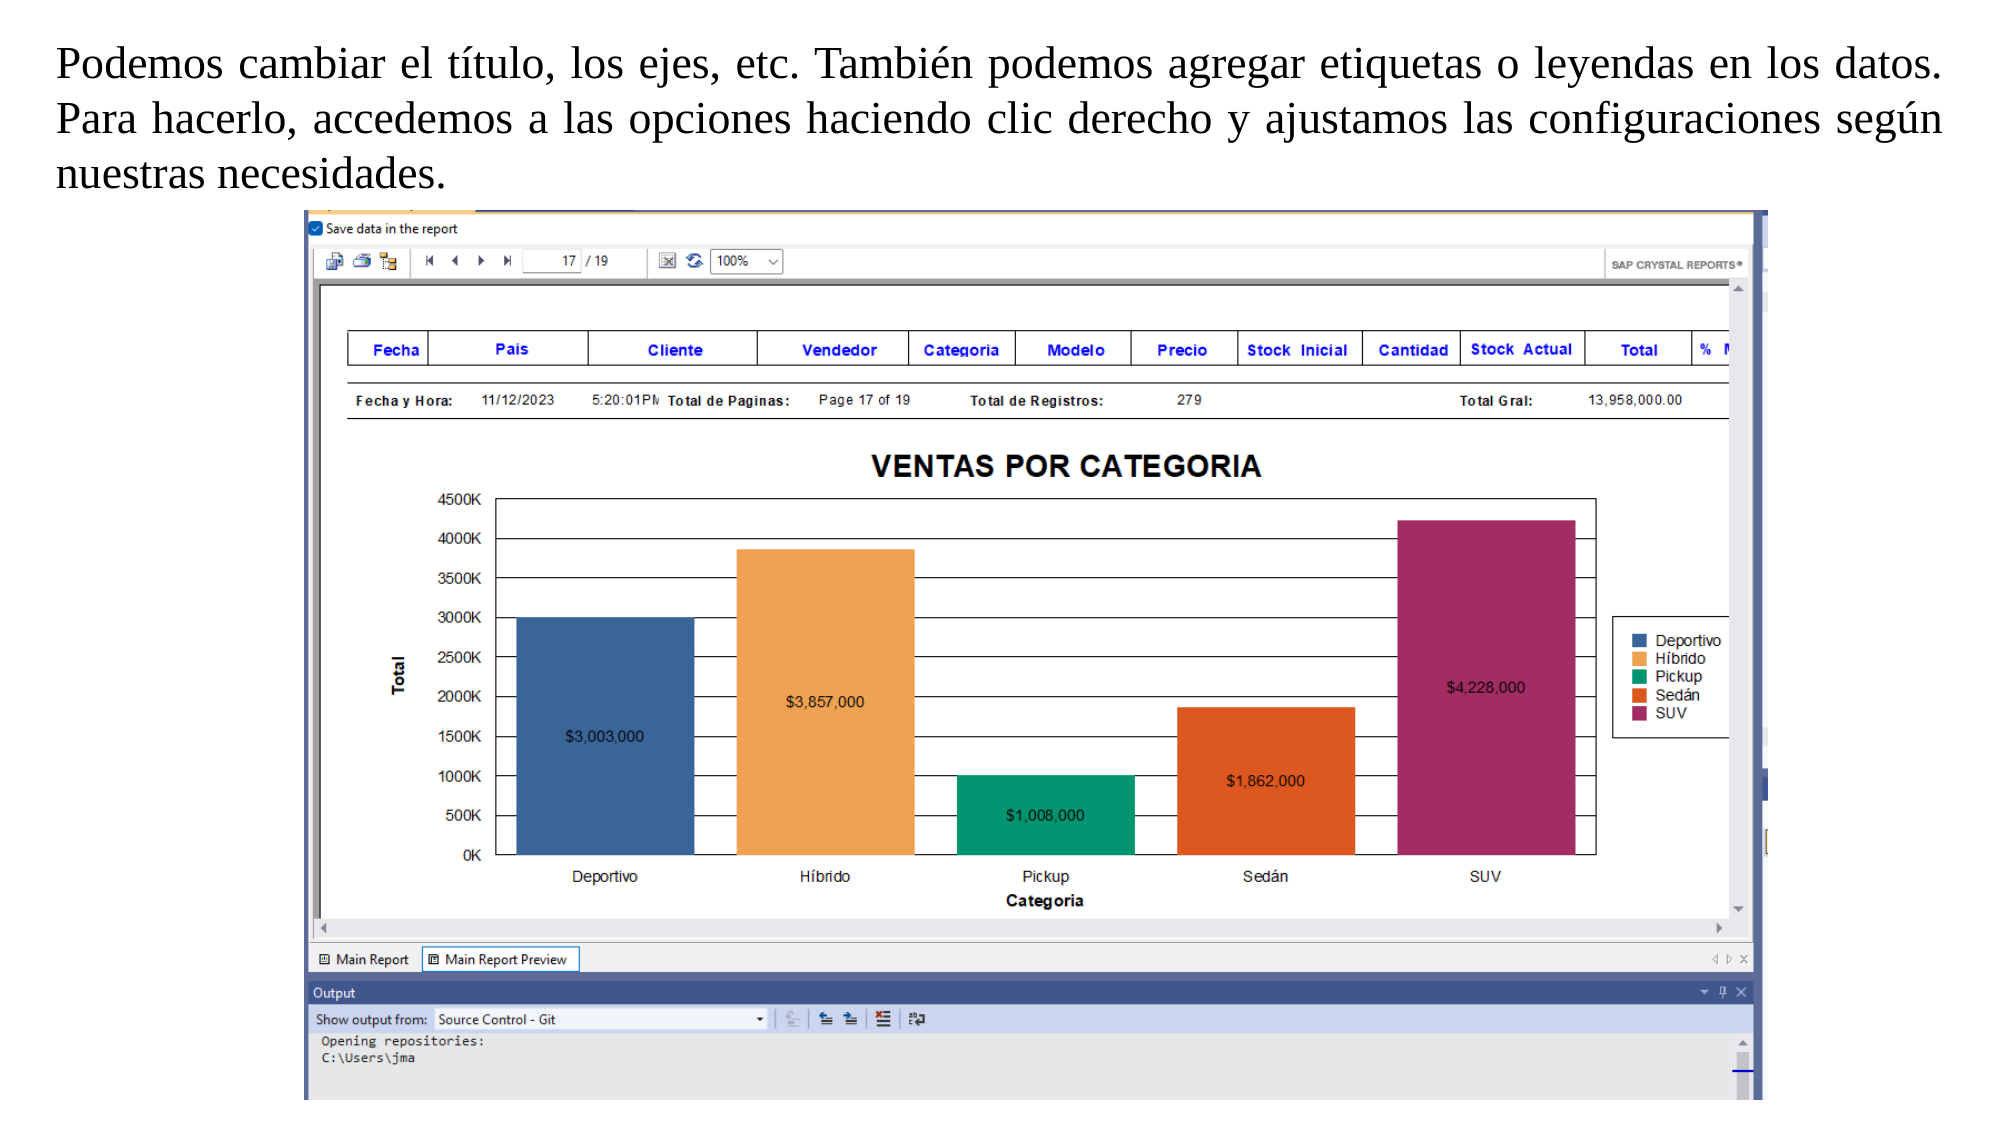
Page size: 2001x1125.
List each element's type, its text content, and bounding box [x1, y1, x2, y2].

picture [304, 210, 1768, 1100]
text_box Podemos cambiar el título, los ejes, etc. También podemos agregar etiquetas o leyendas en los datos. Para hacerlo, accedemos a las opciones haciendo clic derecho y ajustamos las configuraciones según nuestras necesidades. [40, 25, 1960, 206]
